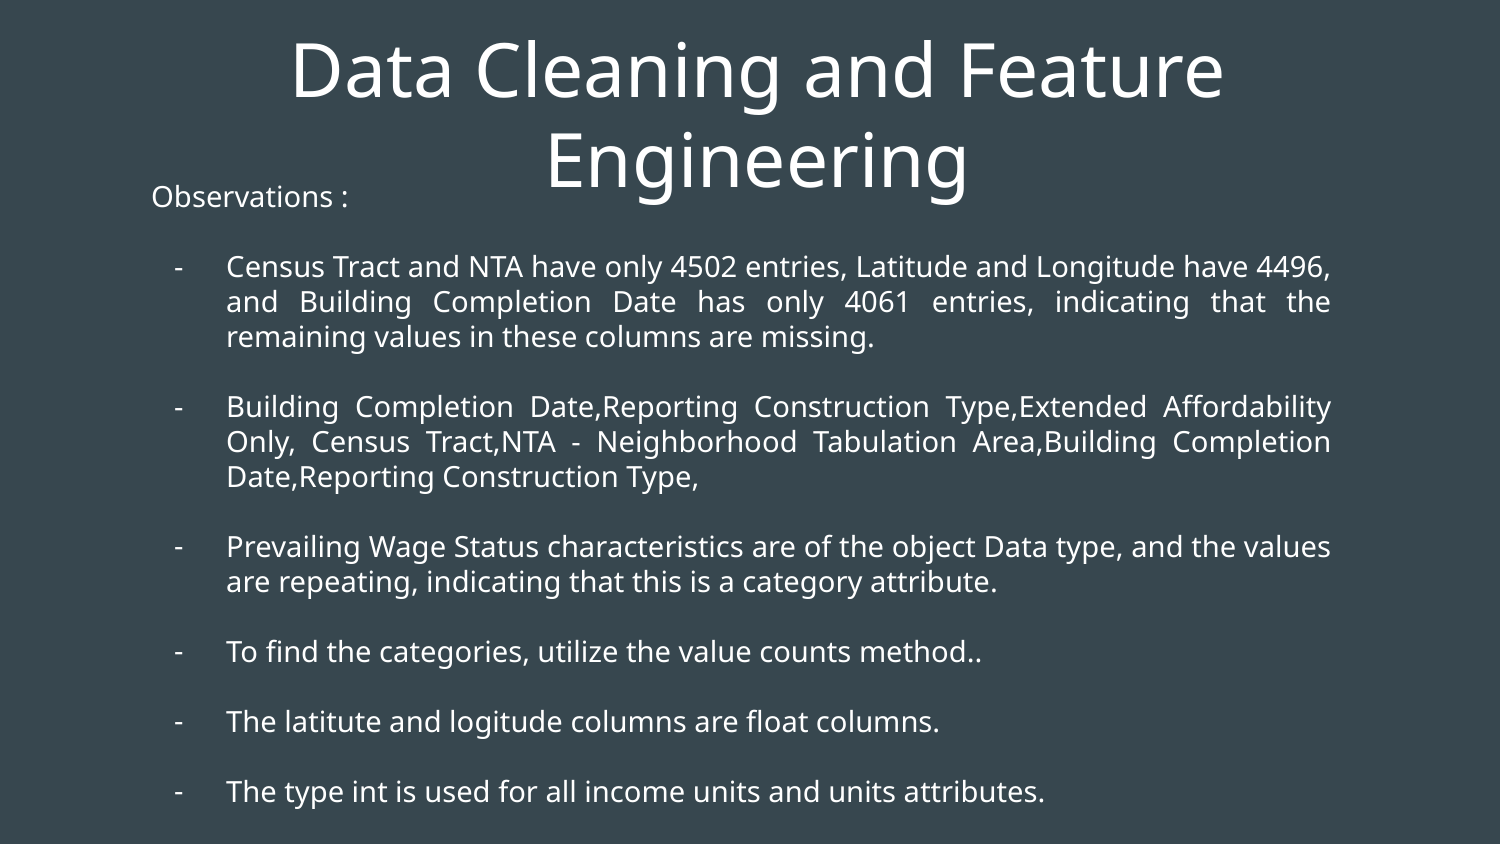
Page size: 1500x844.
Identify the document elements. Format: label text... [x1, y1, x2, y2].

title Data Cleaning and Feature Engineering [113, 42, 1402, 184]
text_box Observations : Census Tract and NTA have only 4502 entries, Latitude and Longitude have 4496, and Building Completion Date has only 4061 entries, indicating that the remaining values in these columns are missing. Building Completion Date,Reporting Construction Type,Extended Affordability Only, Census Tract,NTA - Neighborhood Tabulation Area,Building Completion Date,Reporting Construction Type, Prevailing Wage Status characteristics are of the object Data type, and the values are repeating, indicating that this is a category attribute. To find the categories, utilize the value counts method.. The latitute and logitude columns are float columns. The type int is used for all income units and units attributes. [136, 163, 1348, 844]
